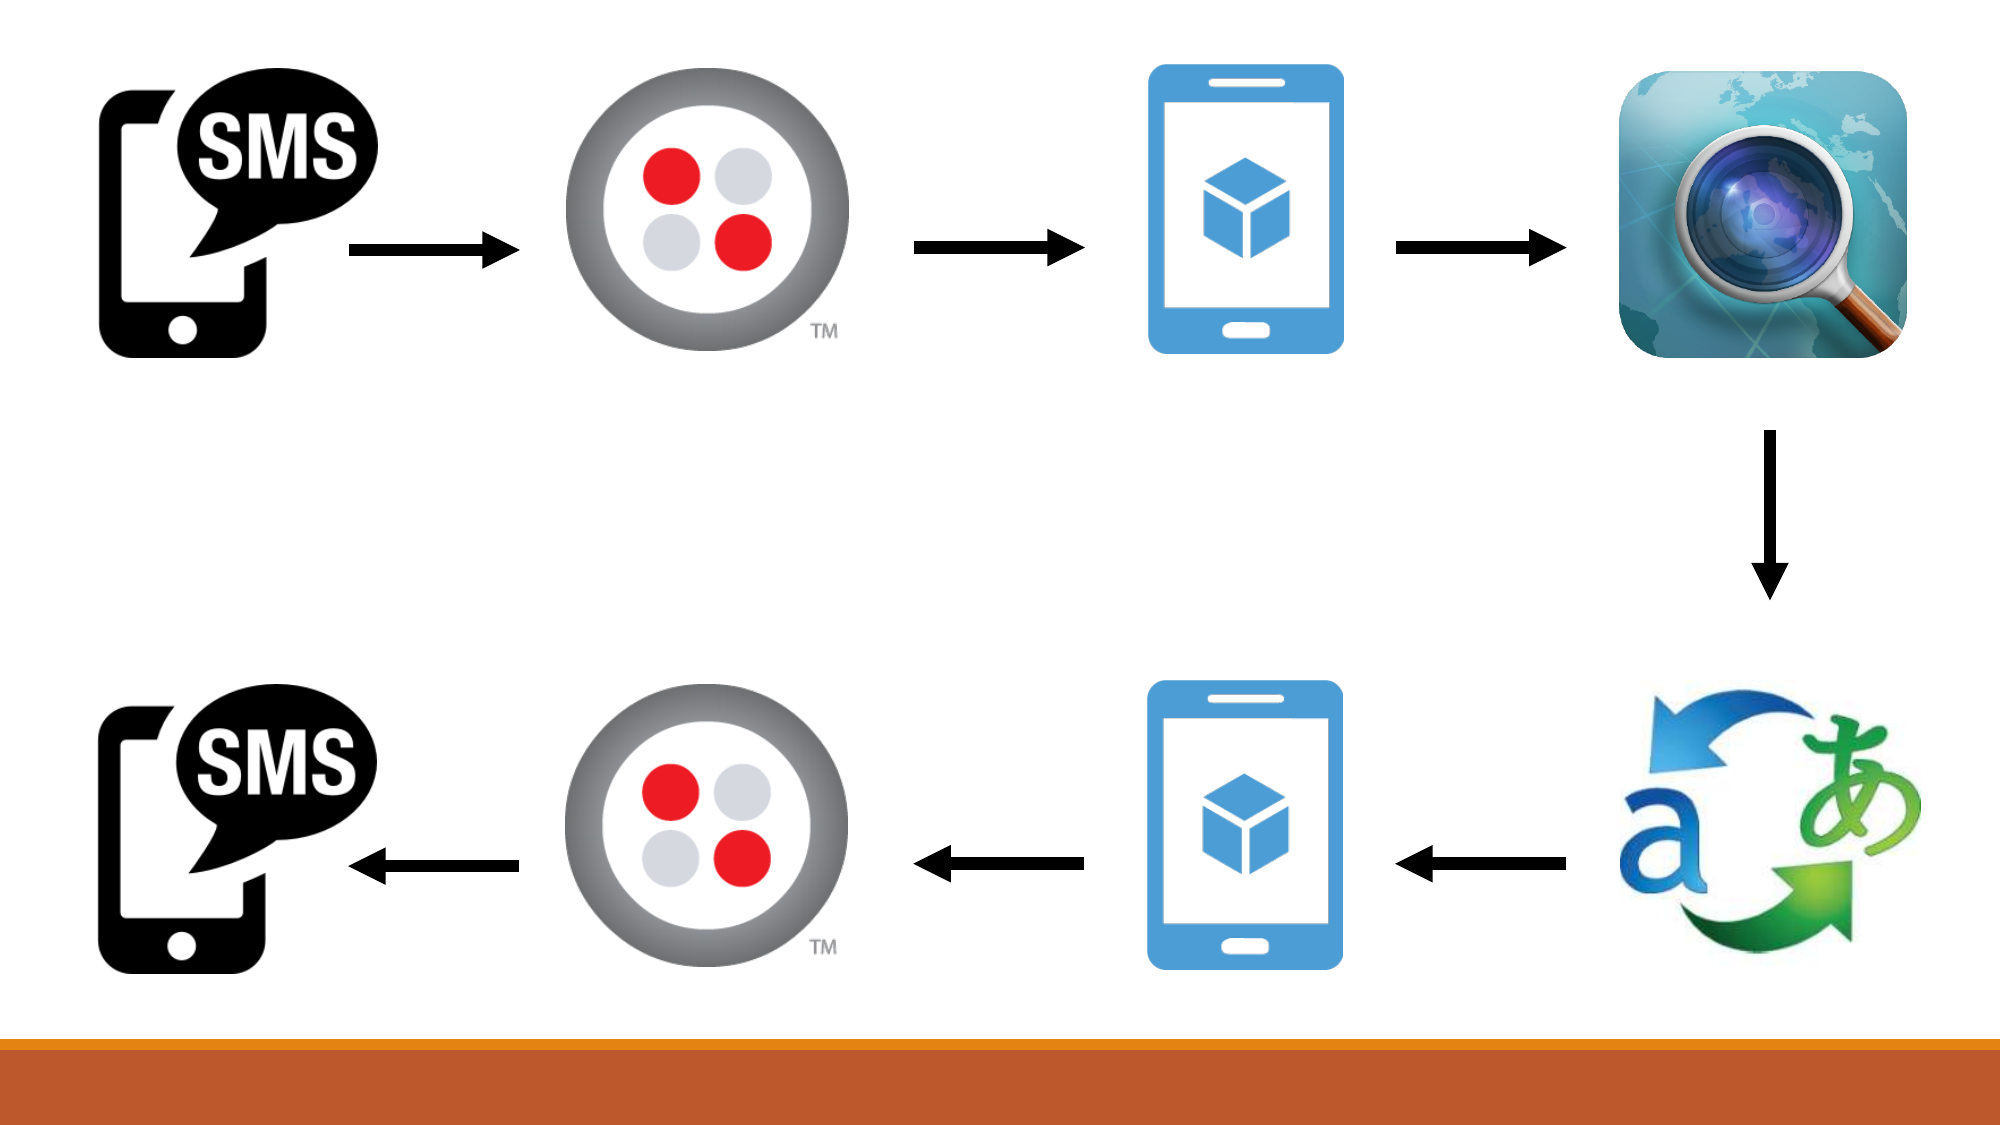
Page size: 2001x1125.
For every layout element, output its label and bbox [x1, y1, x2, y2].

picture [86, 683, 377, 974]
picture [1620, 680, 1921, 973]
picture [1619, 71, 1907, 359]
picture [1146, 680, 1344, 971]
picture [565, 67, 850, 351]
picture [88, 67, 379, 358]
picture [564, 683, 848, 968]
picture [1147, 64, 1345, 355]
